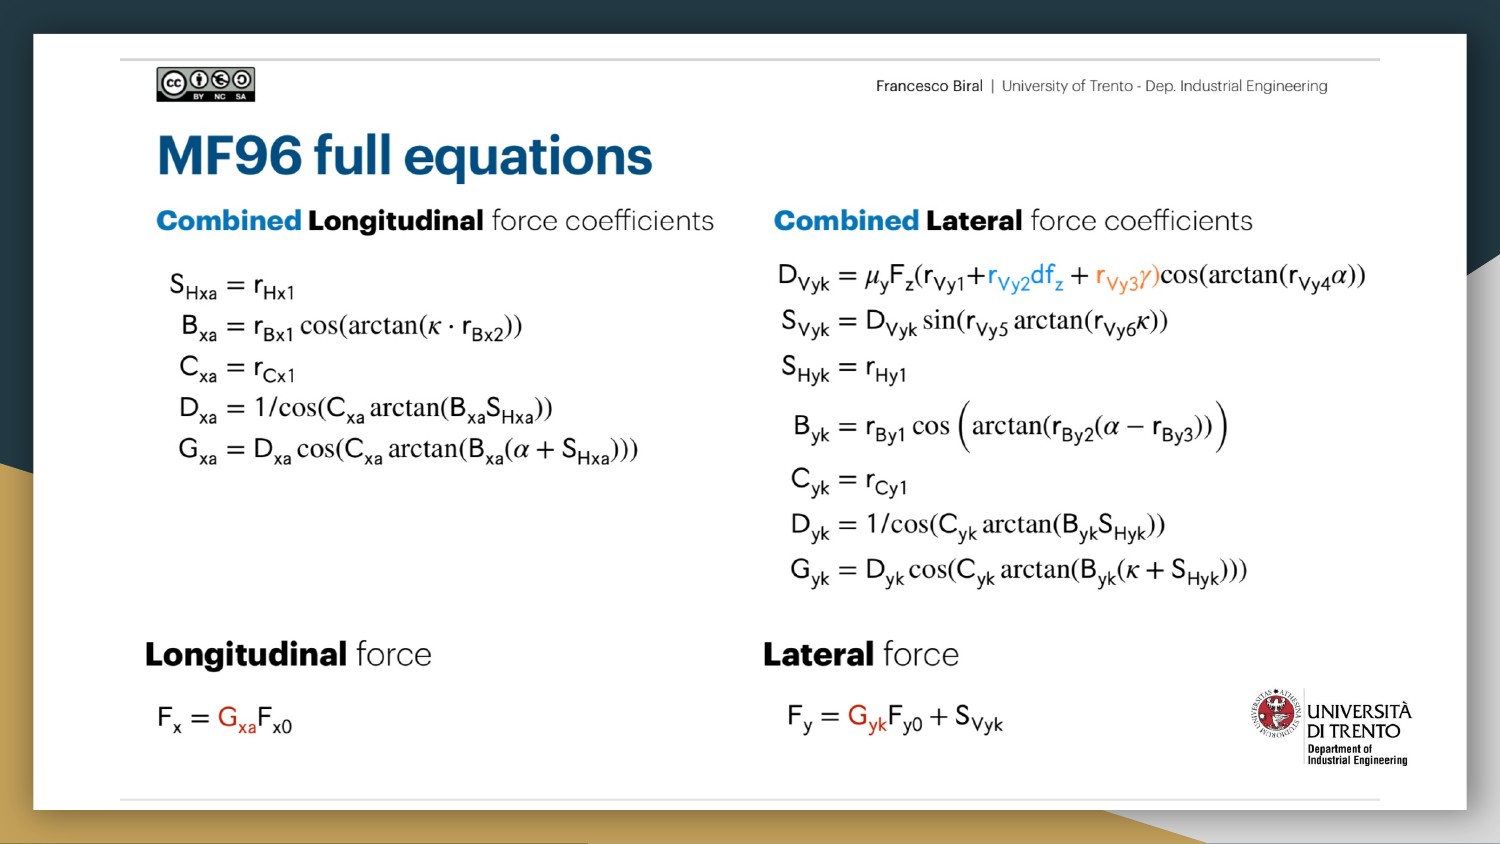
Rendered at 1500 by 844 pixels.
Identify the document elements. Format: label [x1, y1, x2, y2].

picture [120, 58, 1434, 802]
